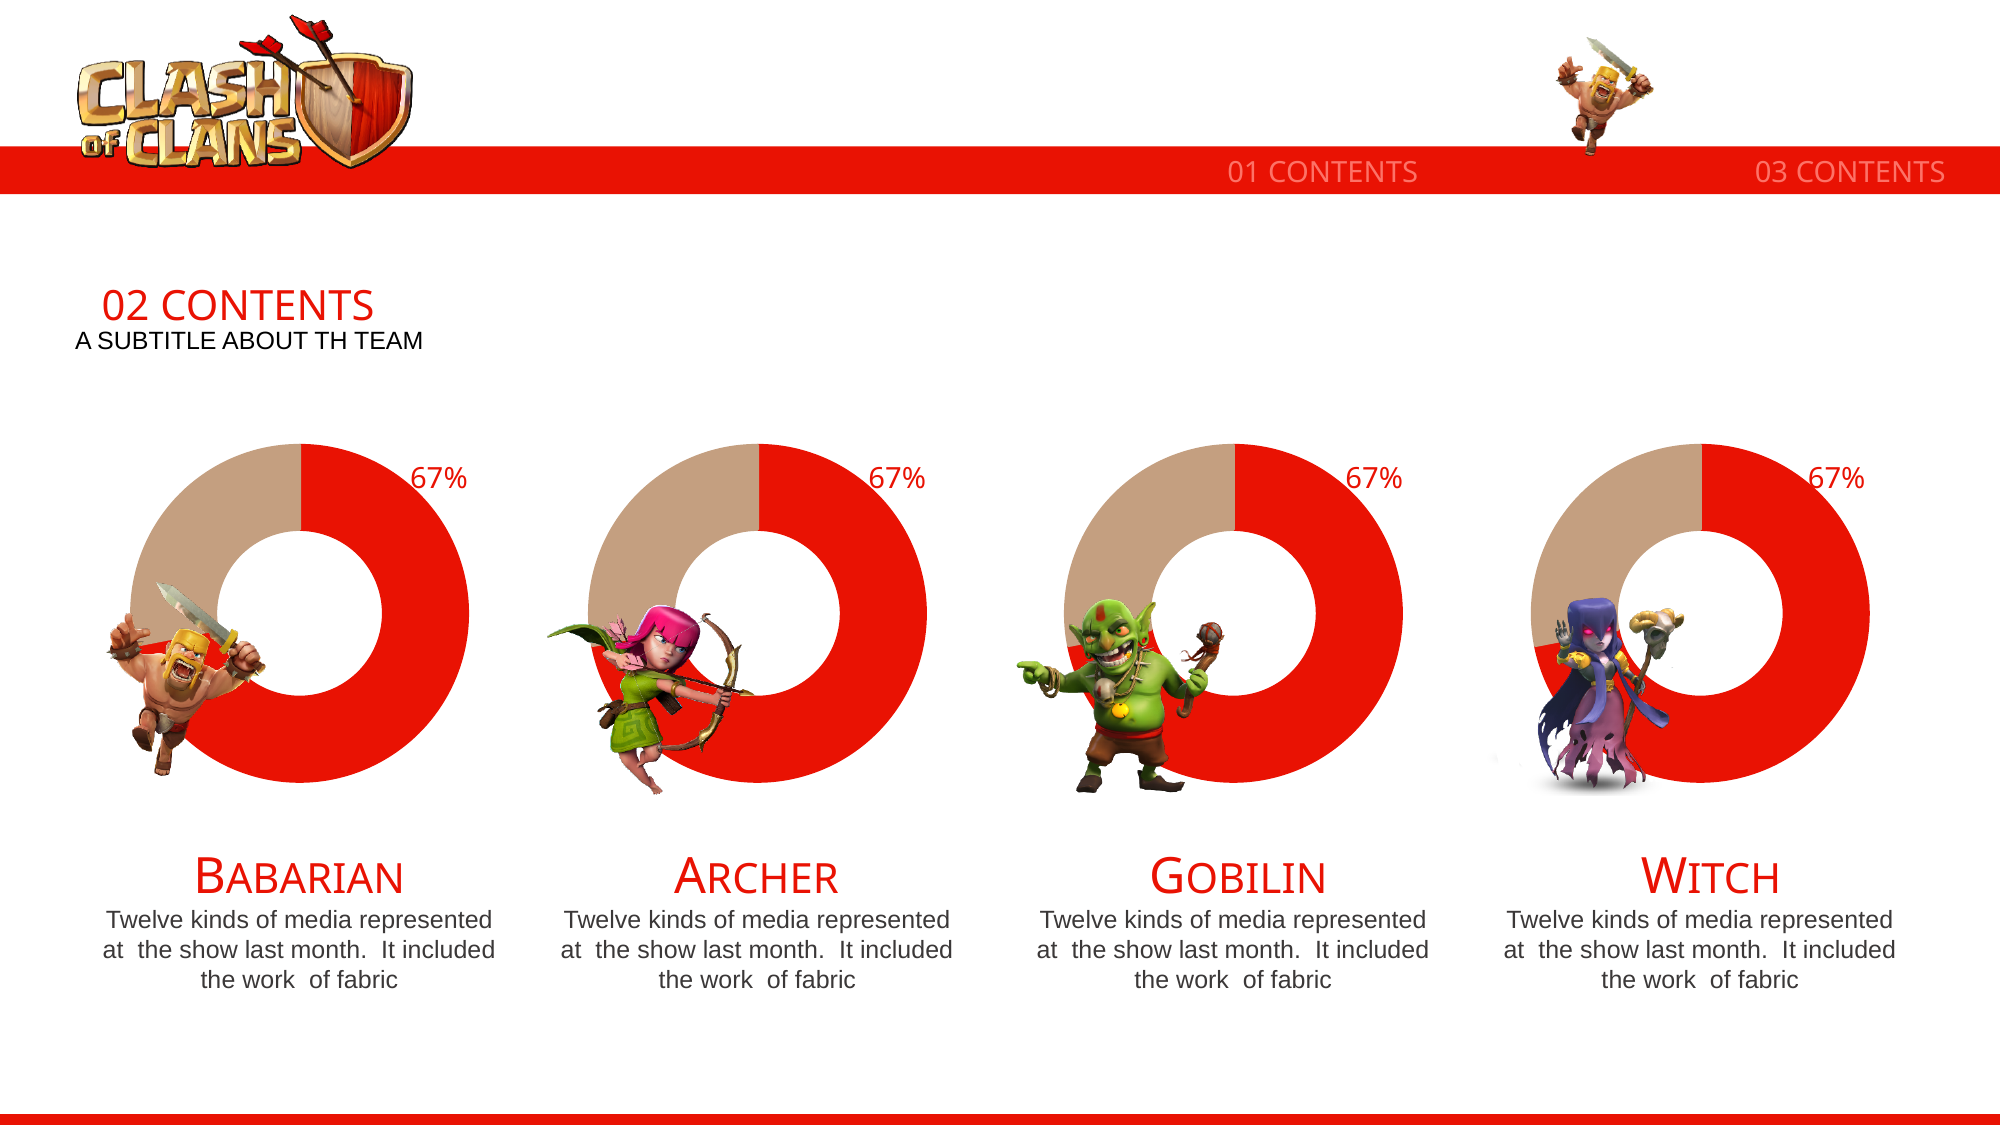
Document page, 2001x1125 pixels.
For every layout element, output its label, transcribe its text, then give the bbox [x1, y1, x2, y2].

text_box [1697, 145, 1739, 195]
text_box A SUBTITLE ABOUT TH TEAM [60, 316, 439, 362]
picture [1481, 585, 1712, 796]
picture [69, 577, 283, 777]
text_box 02 CONTENTS [1476, 145, 1697, 196]
text_box 03 CONTENTS [1739, 145, 1961, 196]
text_box GOBILIN [1134, 835, 1343, 911]
text_box Twelve kinds of media represented at the show last month. It included the work of fabric [83, 896, 516, 1001]
text_box [0, 1114, 2000, 1125]
text_box 01 CONTENTS [1212, 145, 1434, 196]
picture [1000, 581, 1234, 796]
text_box 02 CONTENTS [86, 271, 390, 316]
text_box Twelve kinds of media represented at the show last month. It included the work of fabric [1484, 896, 1917, 1001]
chart [37, 438, 1963, 789]
text_box WITCH [1626, 835, 1797, 911]
text_box BABARIAN [178, 835, 421, 896]
text_box [1434, 145, 1476, 195]
text_box Twelve kinds of media represented at the show last month. It included the work of fabric [541, 896, 974, 1001]
picture [539, 594, 758, 797]
text_box [1961, 145, 2000, 195]
picture [77, 14, 413, 169]
text_box [0, 145, 1212, 195]
text_box ARCHER [659, 835, 854, 911]
picture [1555, 37, 1655, 156]
text_box Twelve kinds of media represented at the show last month. It included the work of fabric [1017, 896, 1450, 1001]
